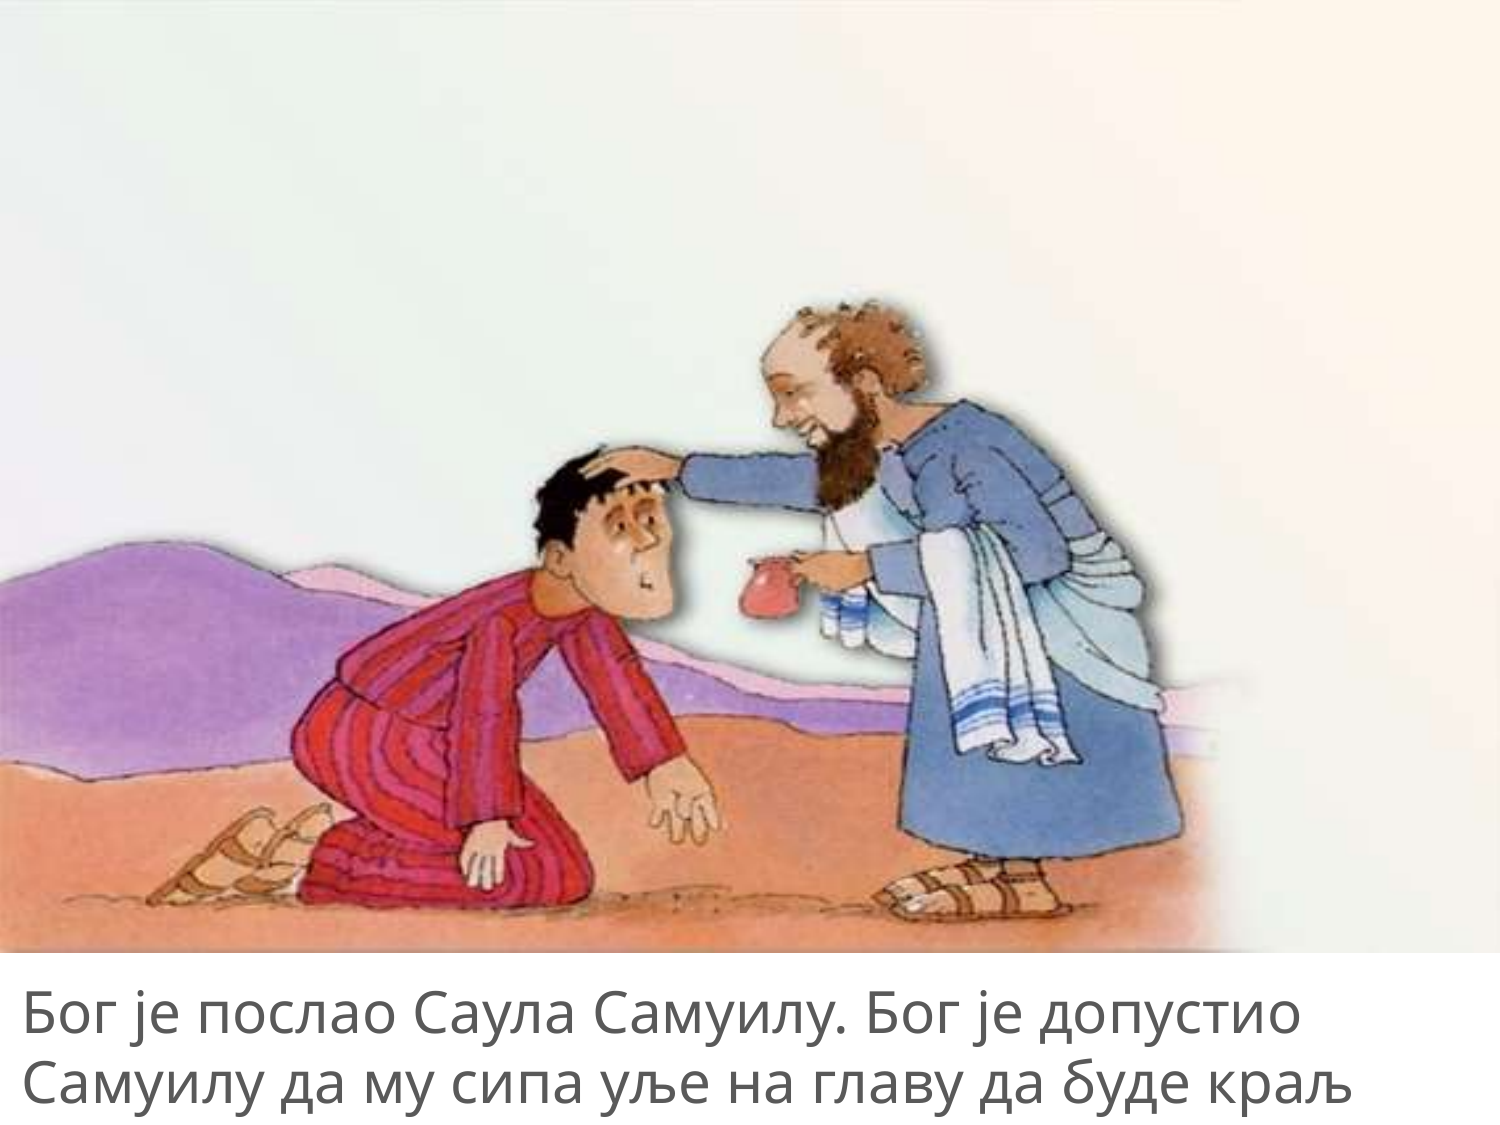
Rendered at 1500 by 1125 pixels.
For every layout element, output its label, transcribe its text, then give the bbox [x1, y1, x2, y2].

picture [0, 0, 1500, 953]
text_box Бог је послао Саула Самуилу. Бог је допустио Самуилу да му сипа уље на главу да буде краљ Израела. [7, 967, 1493, 1125]
